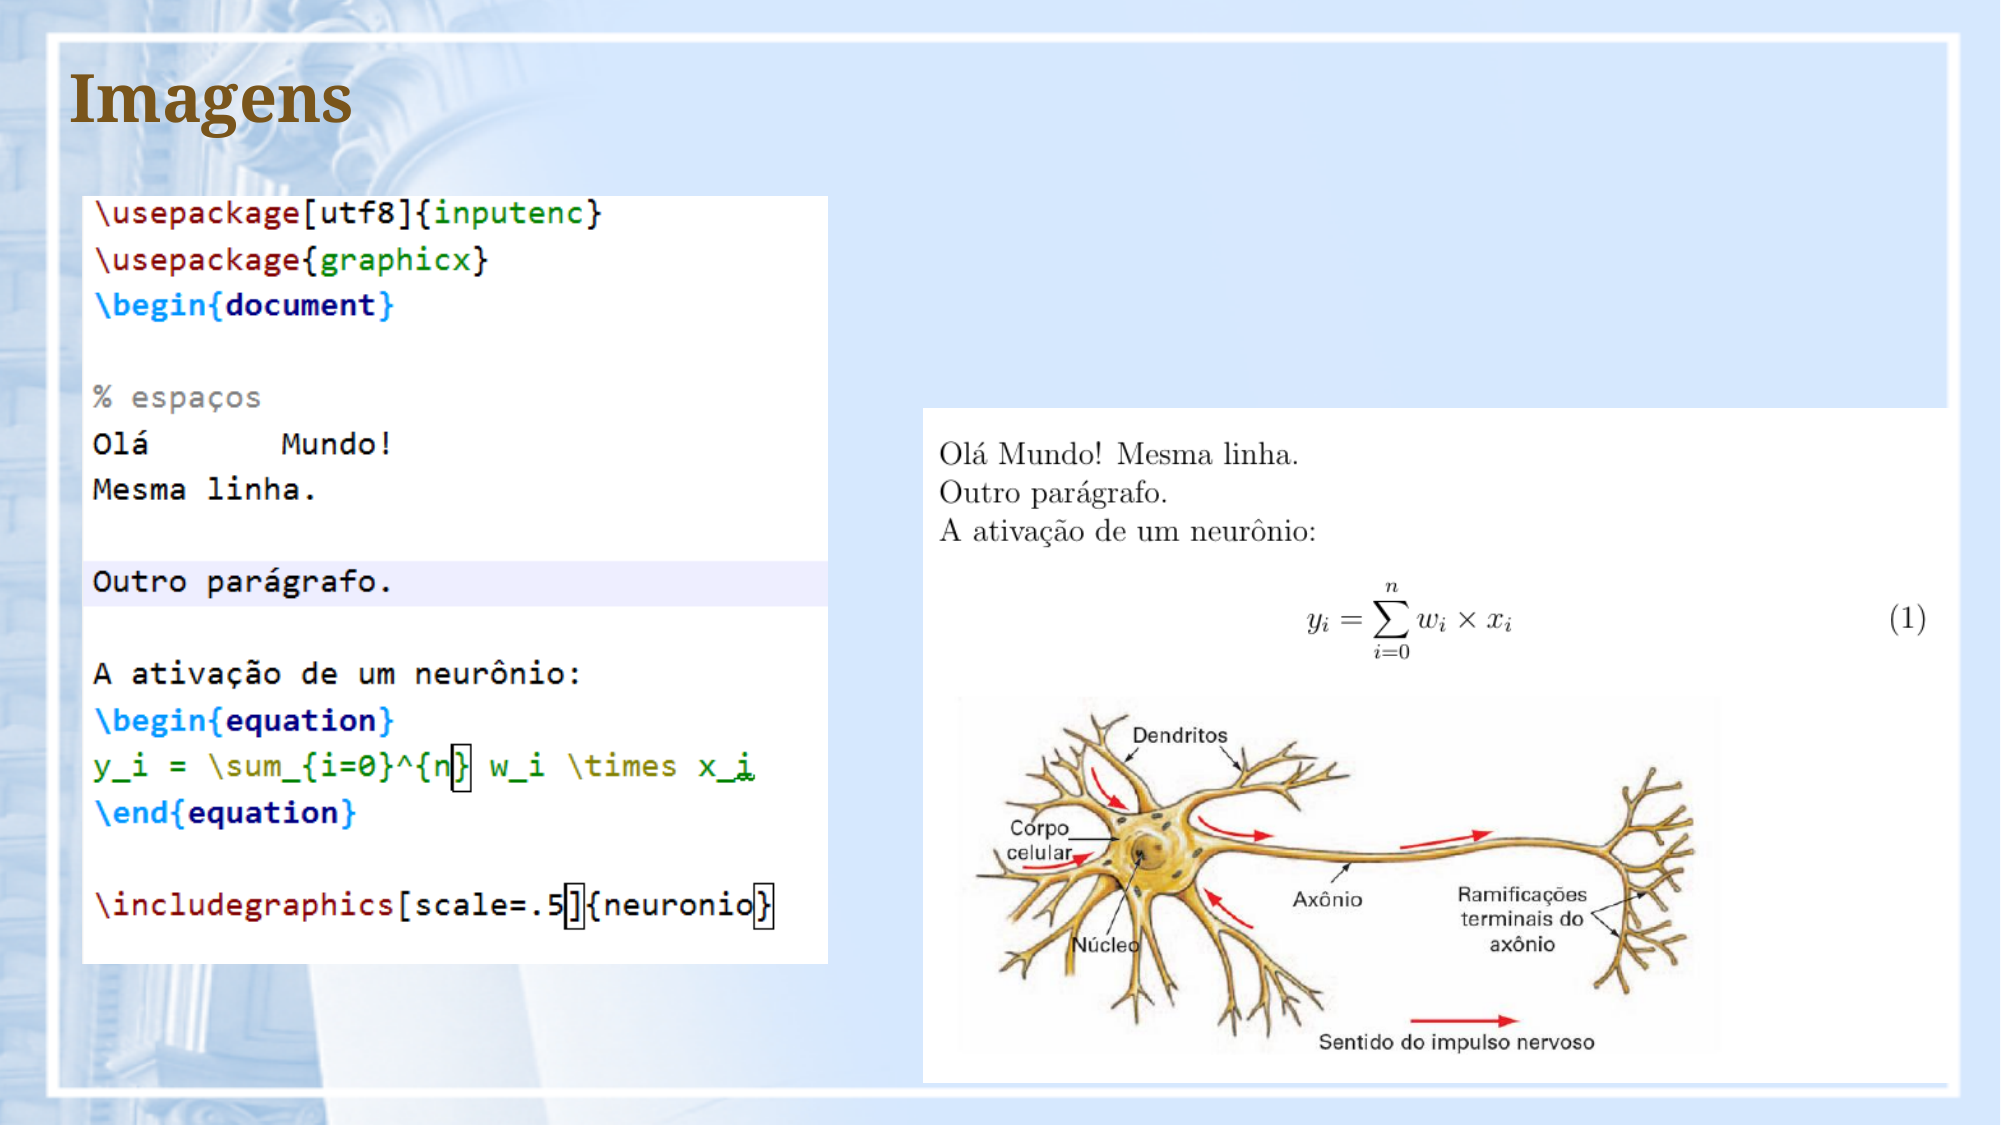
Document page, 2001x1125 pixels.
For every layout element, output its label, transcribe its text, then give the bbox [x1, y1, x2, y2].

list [922, 408, 1950, 1083]
title Imagens [54, 42, 1944, 149]
picture [0, 0, 2001, 1125]
